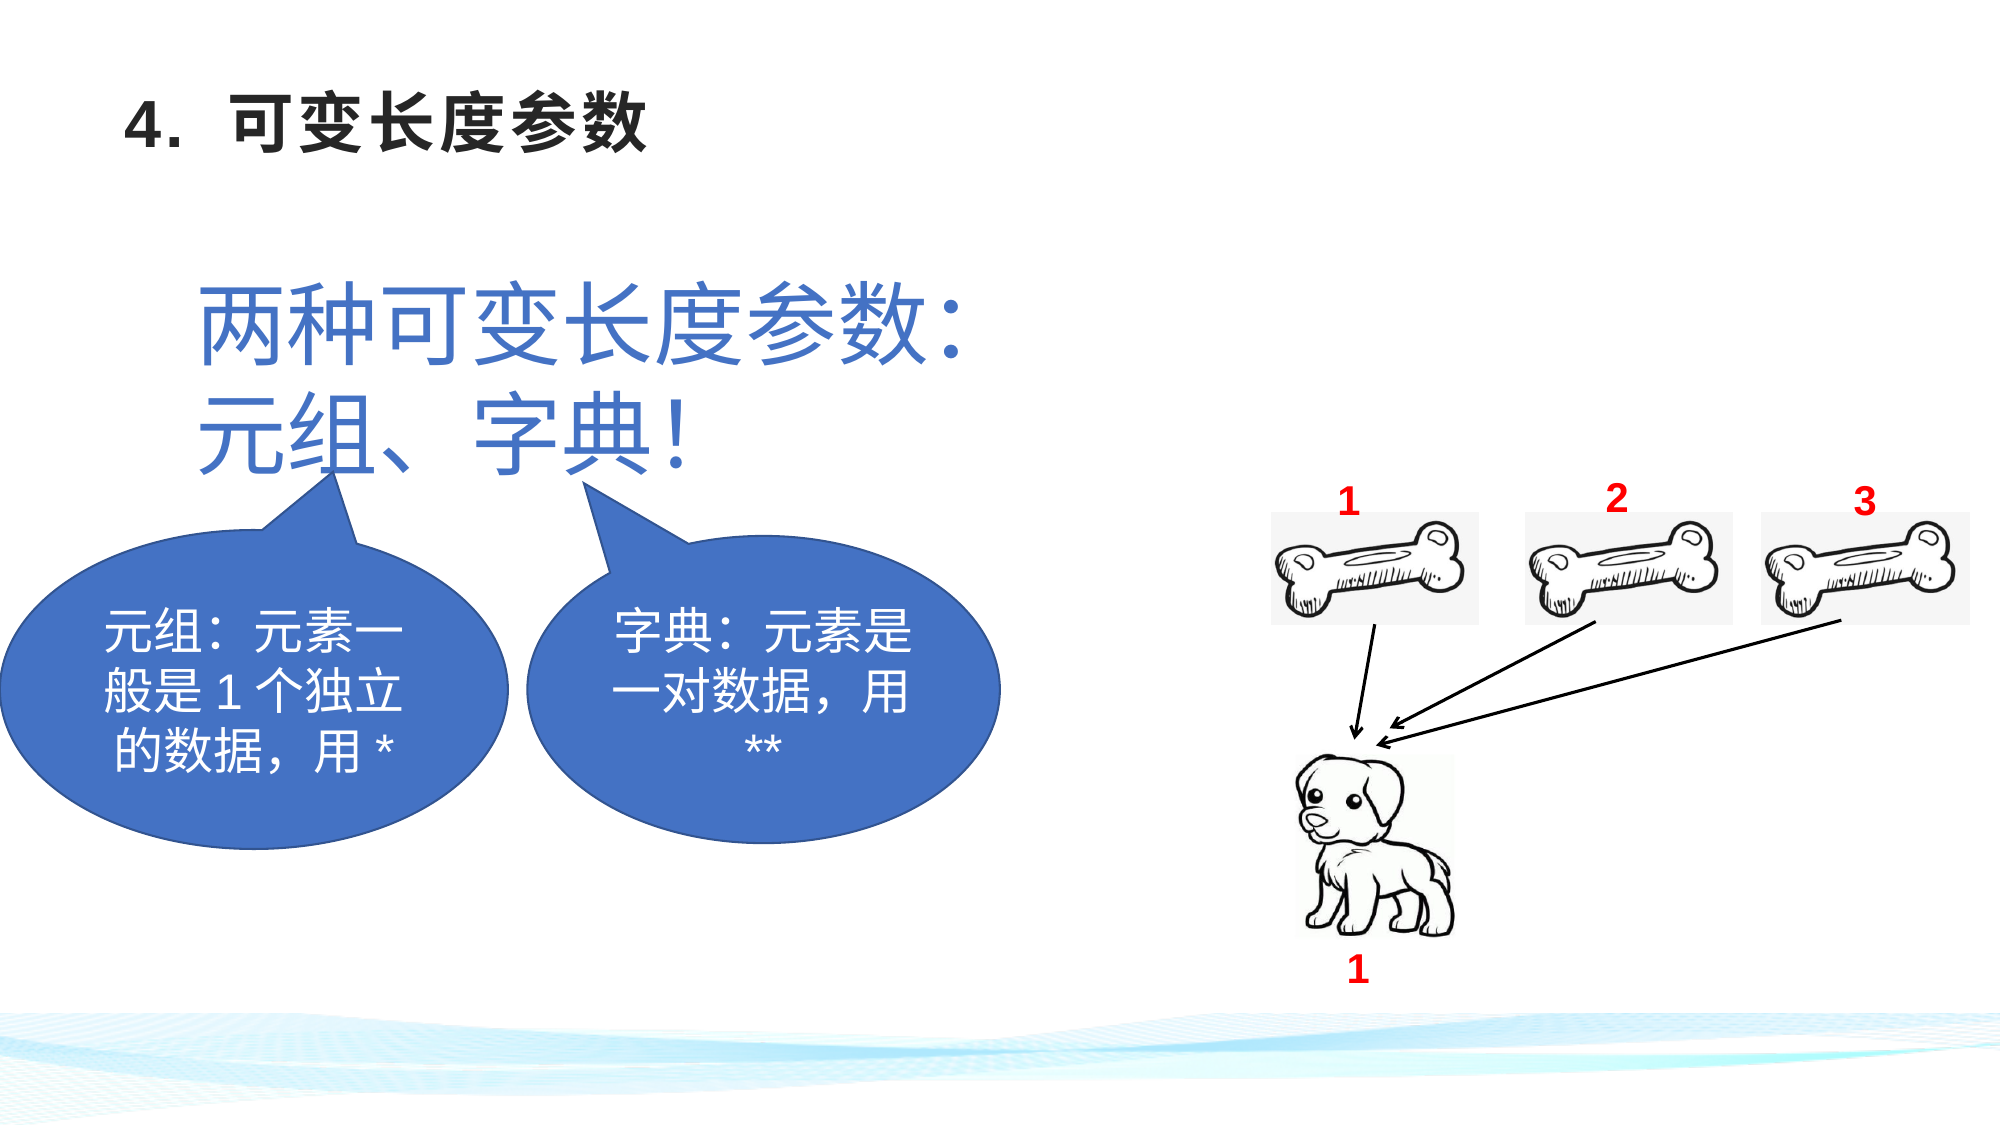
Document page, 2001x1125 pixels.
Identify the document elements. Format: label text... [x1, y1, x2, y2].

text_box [1375, 620, 1842, 746]
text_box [1354, 624, 1375, 740]
text_box 3 [1839, 466, 1893, 512]
text_box 1 [1322, 466, 1376, 512]
picture [1525, 512, 1733, 620]
text_box 字典：元素是一对数据，用** [526, 480, 1001, 845]
picture [1270, 512, 1479, 625]
picture [0, 1013, 2000, 1125]
text_box 两种可变长度参数： 元组、字典！ [180, 259, 1068, 495]
text_box 2 [1590, 463, 1644, 512]
title 4. 可变长度参数 [109, 72, 1891, 185]
text_box 元组：元素一般是1个独立的数据，用* [0, 470, 509, 851]
text_box 1 [1331, 945, 1385, 1000]
picture [1761, 512, 1970, 625]
picture [1282, 744, 1467, 945]
